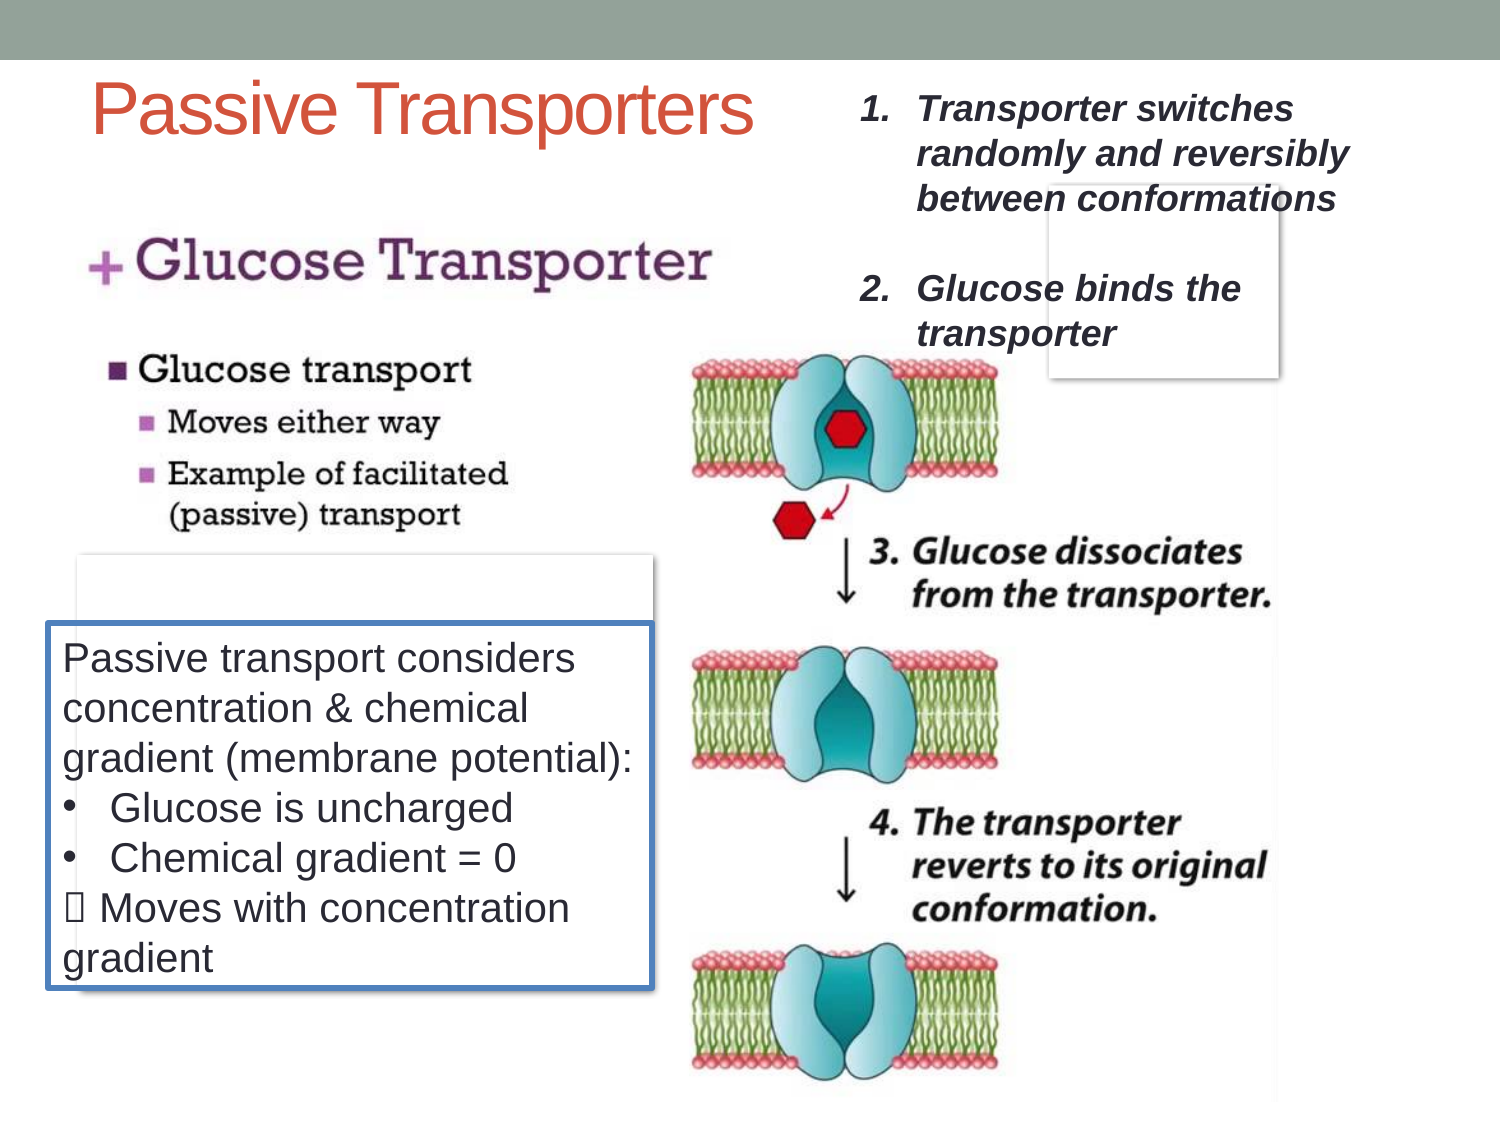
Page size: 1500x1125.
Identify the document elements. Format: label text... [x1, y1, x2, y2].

text_box Transporter switches randomly and reversibly between conformations Glucose binds the transporter [845, 76, 1397, 362]
text_box Passive transport considers concentration & chemical gradient (membrane potential): Glucose is uncharged Chemical gradient = 0  Moves with concentration gradient [47, 623, 71, 989]
picture [74, 220, 1279, 1102]
title Passive Transporters [75, 22, 1425, 186]
